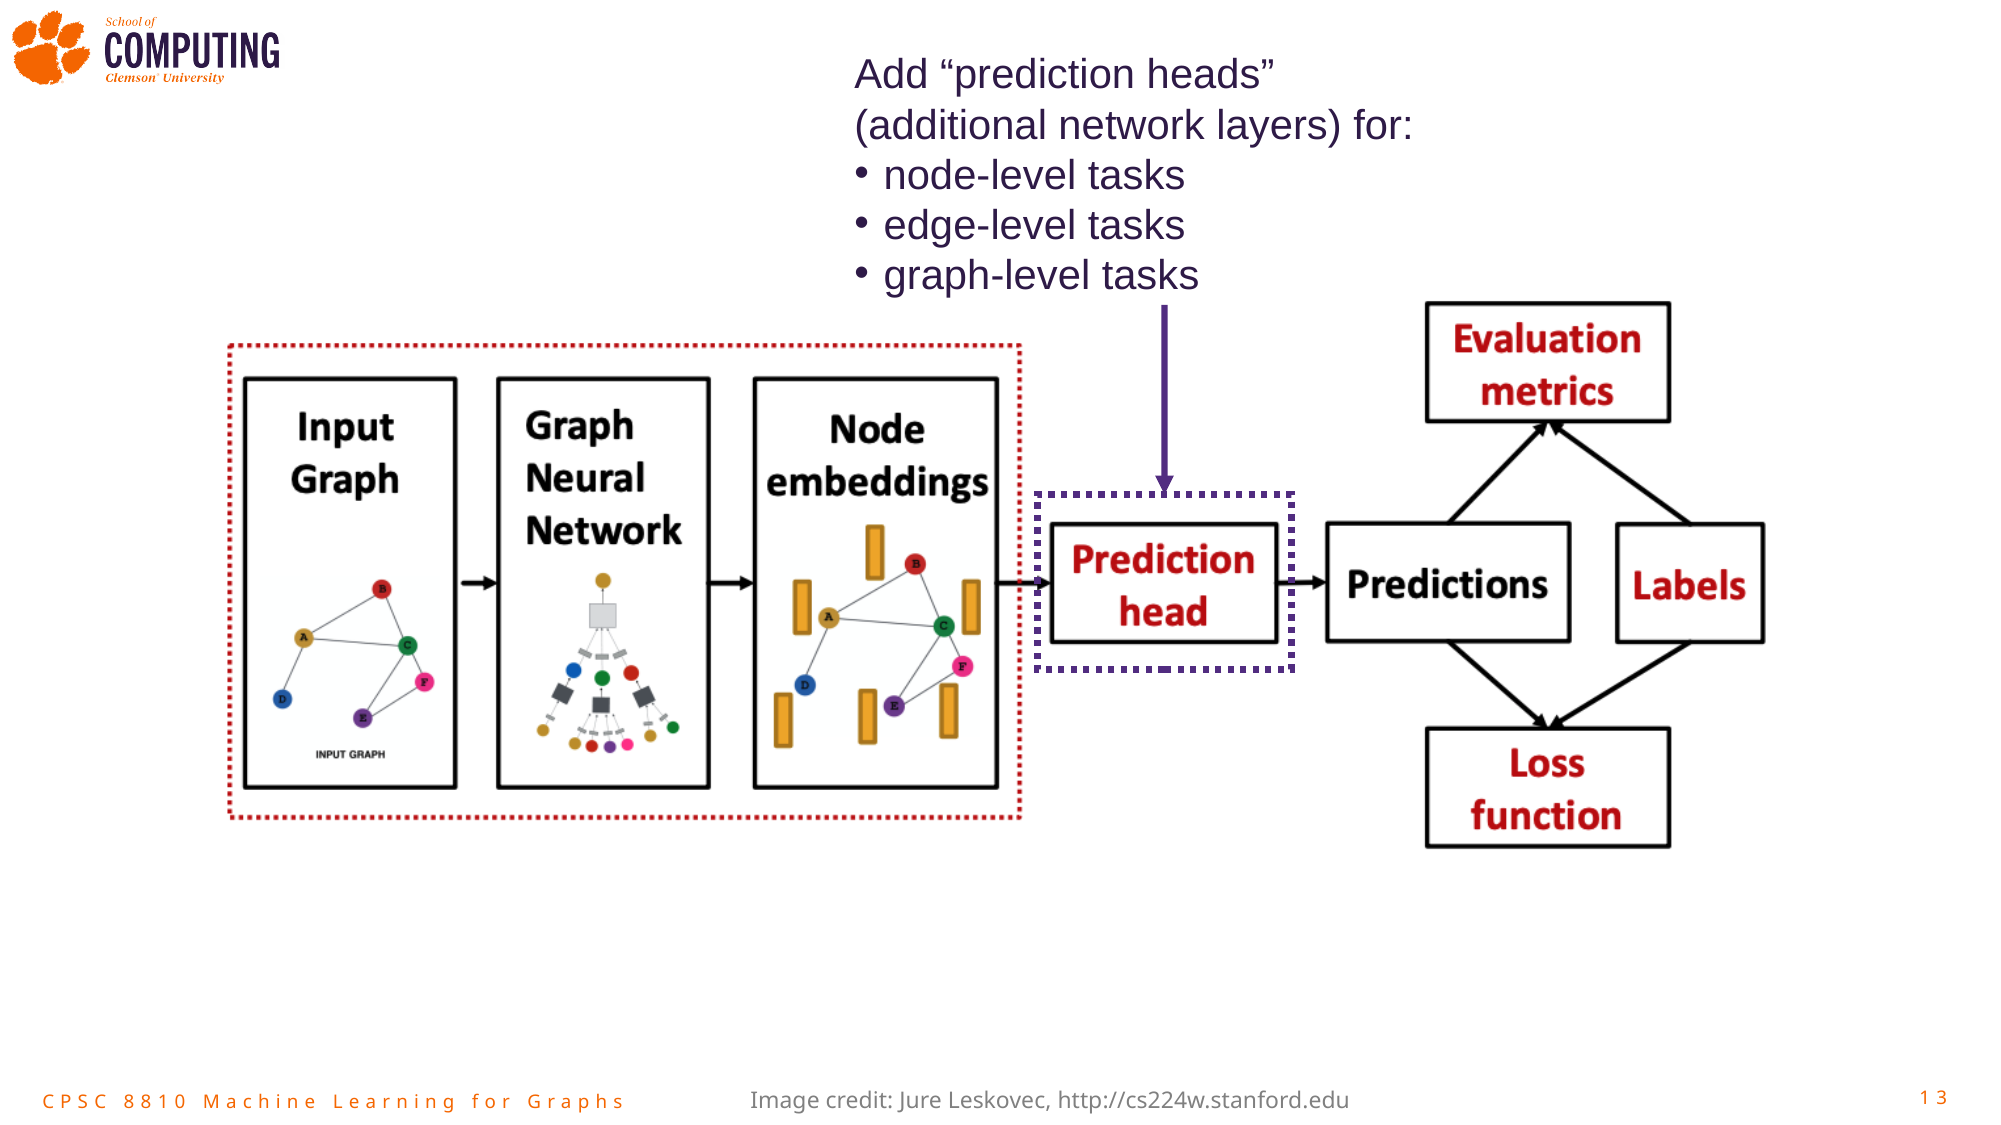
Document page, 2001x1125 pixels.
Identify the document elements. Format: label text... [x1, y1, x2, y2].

picture [225, 296, 1775, 857]
picture [12, 10, 285, 86]
text_box Image credit: Jure Leskovec, http://cs224w.stanford.edu [735, 1078, 1366, 1121]
text_box Add “prediction heads” (additional network layers) for: node-level tasks edge-level tasks graph-level tasks [839, 39, 1490, 296]
